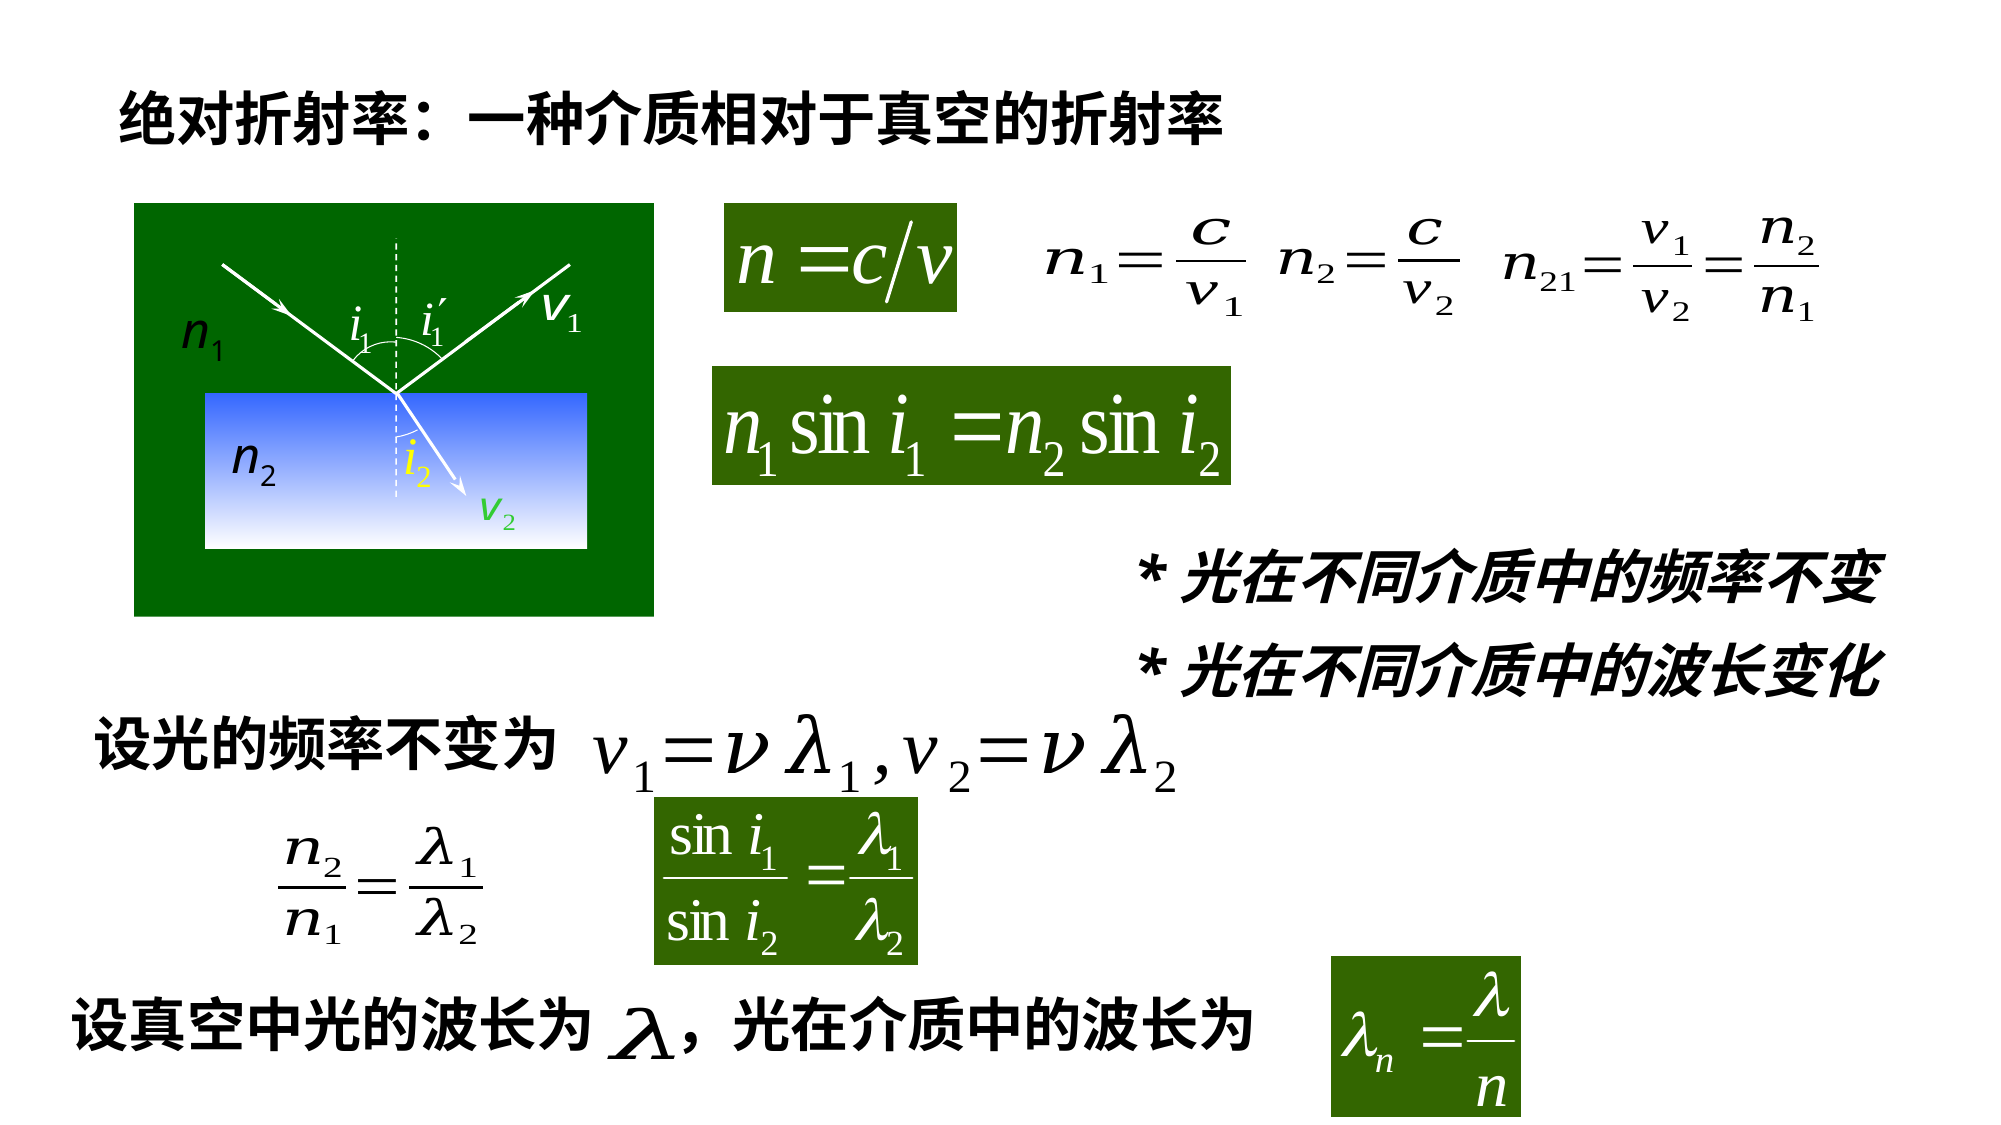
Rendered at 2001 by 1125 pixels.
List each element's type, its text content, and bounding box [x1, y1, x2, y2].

text_box *光在不同介质中的波长变化 [1119, 627, 1899, 712]
text_box 设光的频率不变为 [78, 699, 672, 785]
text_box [55, 980, 1356, 1076]
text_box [724, 203, 958, 312]
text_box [134, 203, 655, 617]
text_box *光在不同介质中的频率不变 [1119, 533, 1924, 619]
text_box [653, 796, 919, 965]
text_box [1330, 955, 1522, 1117]
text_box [712, 365, 1232, 486]
text_box 绝对折射率：一种介质相对于真空的折射率 [103, 74, 1522, 160]
